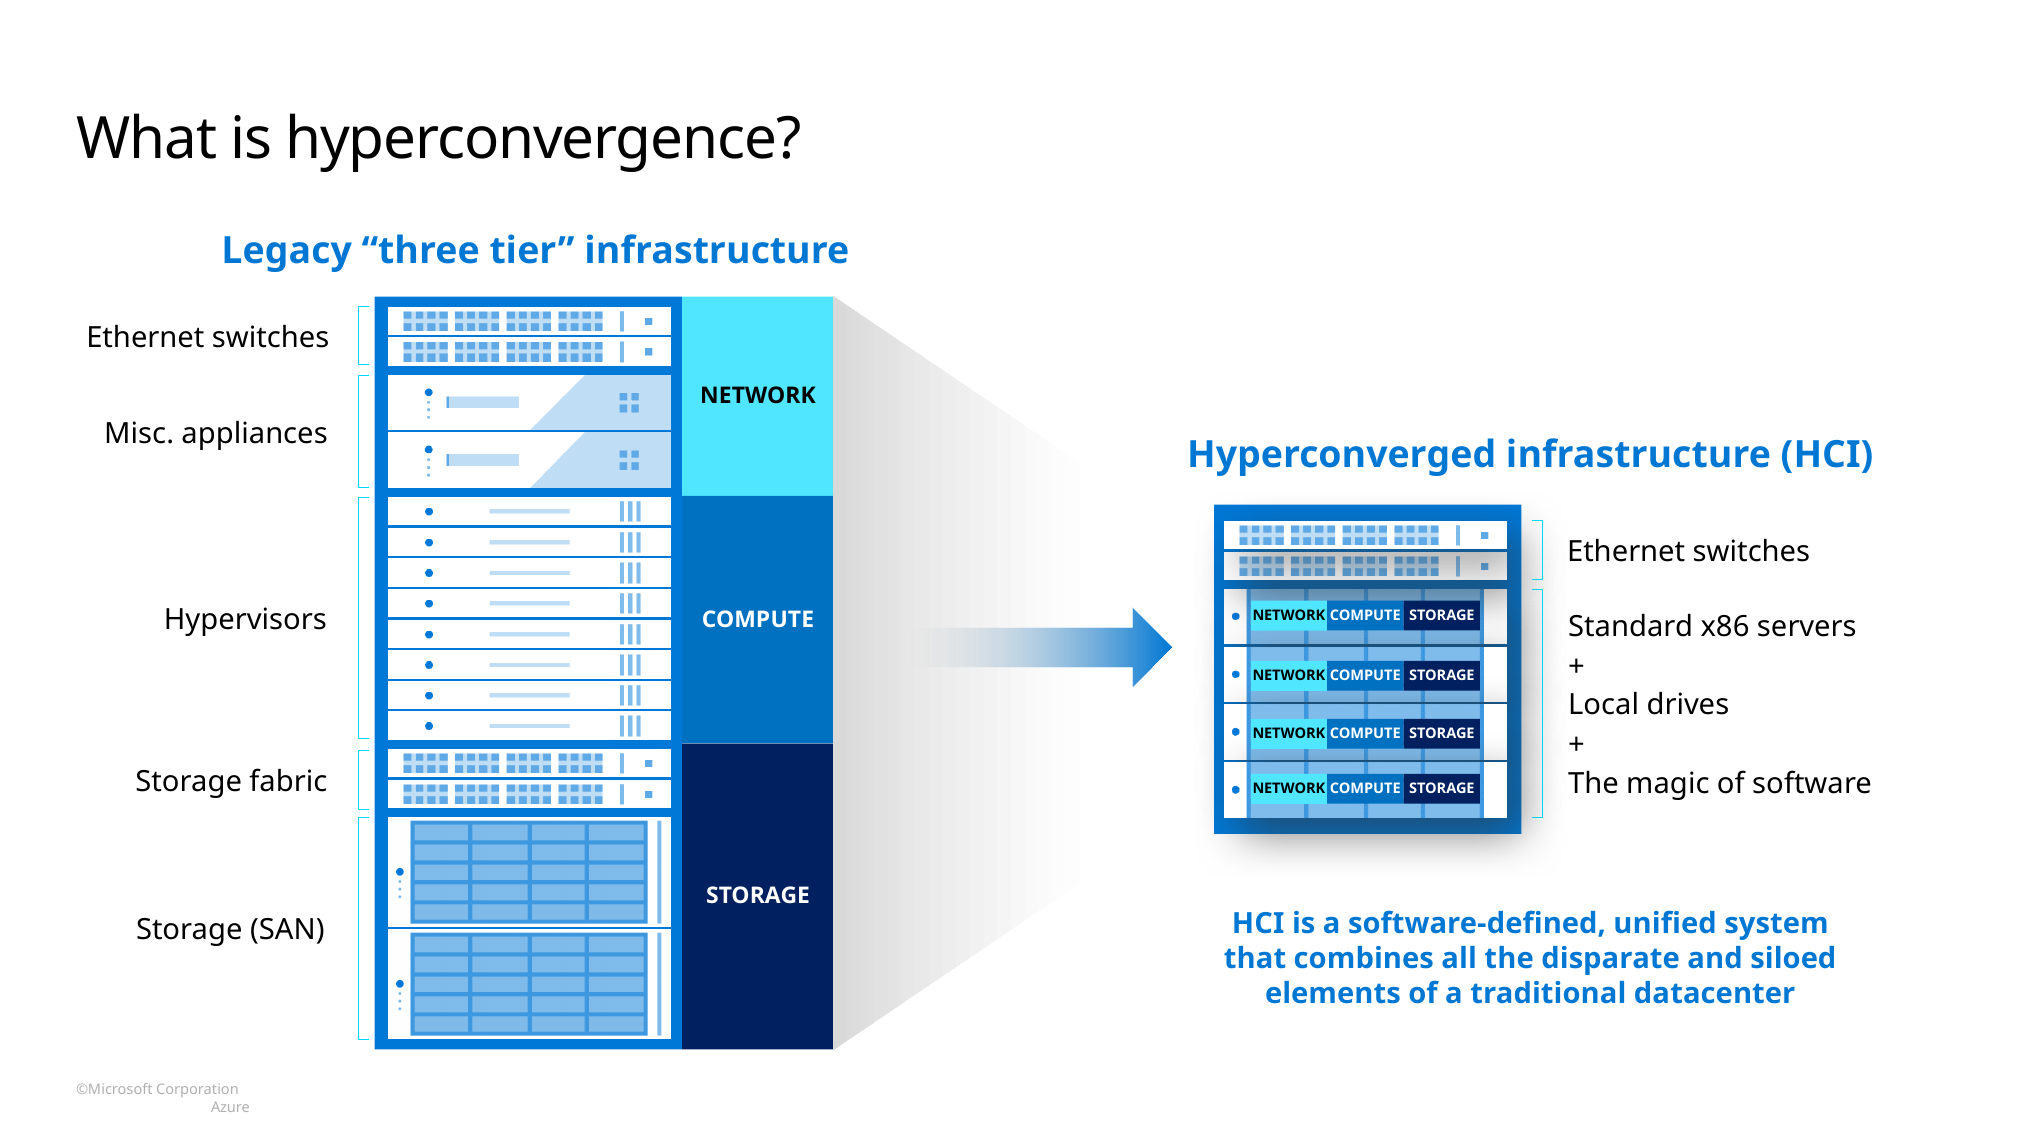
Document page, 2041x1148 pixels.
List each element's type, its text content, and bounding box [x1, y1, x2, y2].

text_box STORAGE [683, 743, 833, 1050]
text_box Misc. appliances [104, 413, 328, 449]
text_box NETWORK [683, 296, 833, 495]
text_box Storage (SAN) [135, 910, 325, 946]
text_box Ethernet switches [1567, 532, 1811, 568]
text_box Storage fabric [135, 762, 328, 798]
text_box COMPUTE [683, 495, 833, 743]
text_box [910, 607, 1172, 687]
text_box HCI is a software-defined, unified system that combines all the disparate and siloed elements of a traditional datacenter [1208, 897, 1853, 1017]
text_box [358, 296, 683, 1050]
text_box Standard x86 servers + Local drives + The magic of software [1568, 607, 1873, 800]
text_box Ethernet switches [86, 318, 330, 354]
title What is hyperconvergence? [76, 103, 1969, 172]
text_box [833, 295, 1158, 1050]
text_box Hyperconverged infrastructure (HCI) [1172, 422, 1889, 483]
text_box Hypervisors [163, 600, 327, 636]
text_box Legacy “three tier” infrastructure [206, 218, 865, 279]
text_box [1213, 504, 1544, 835]
